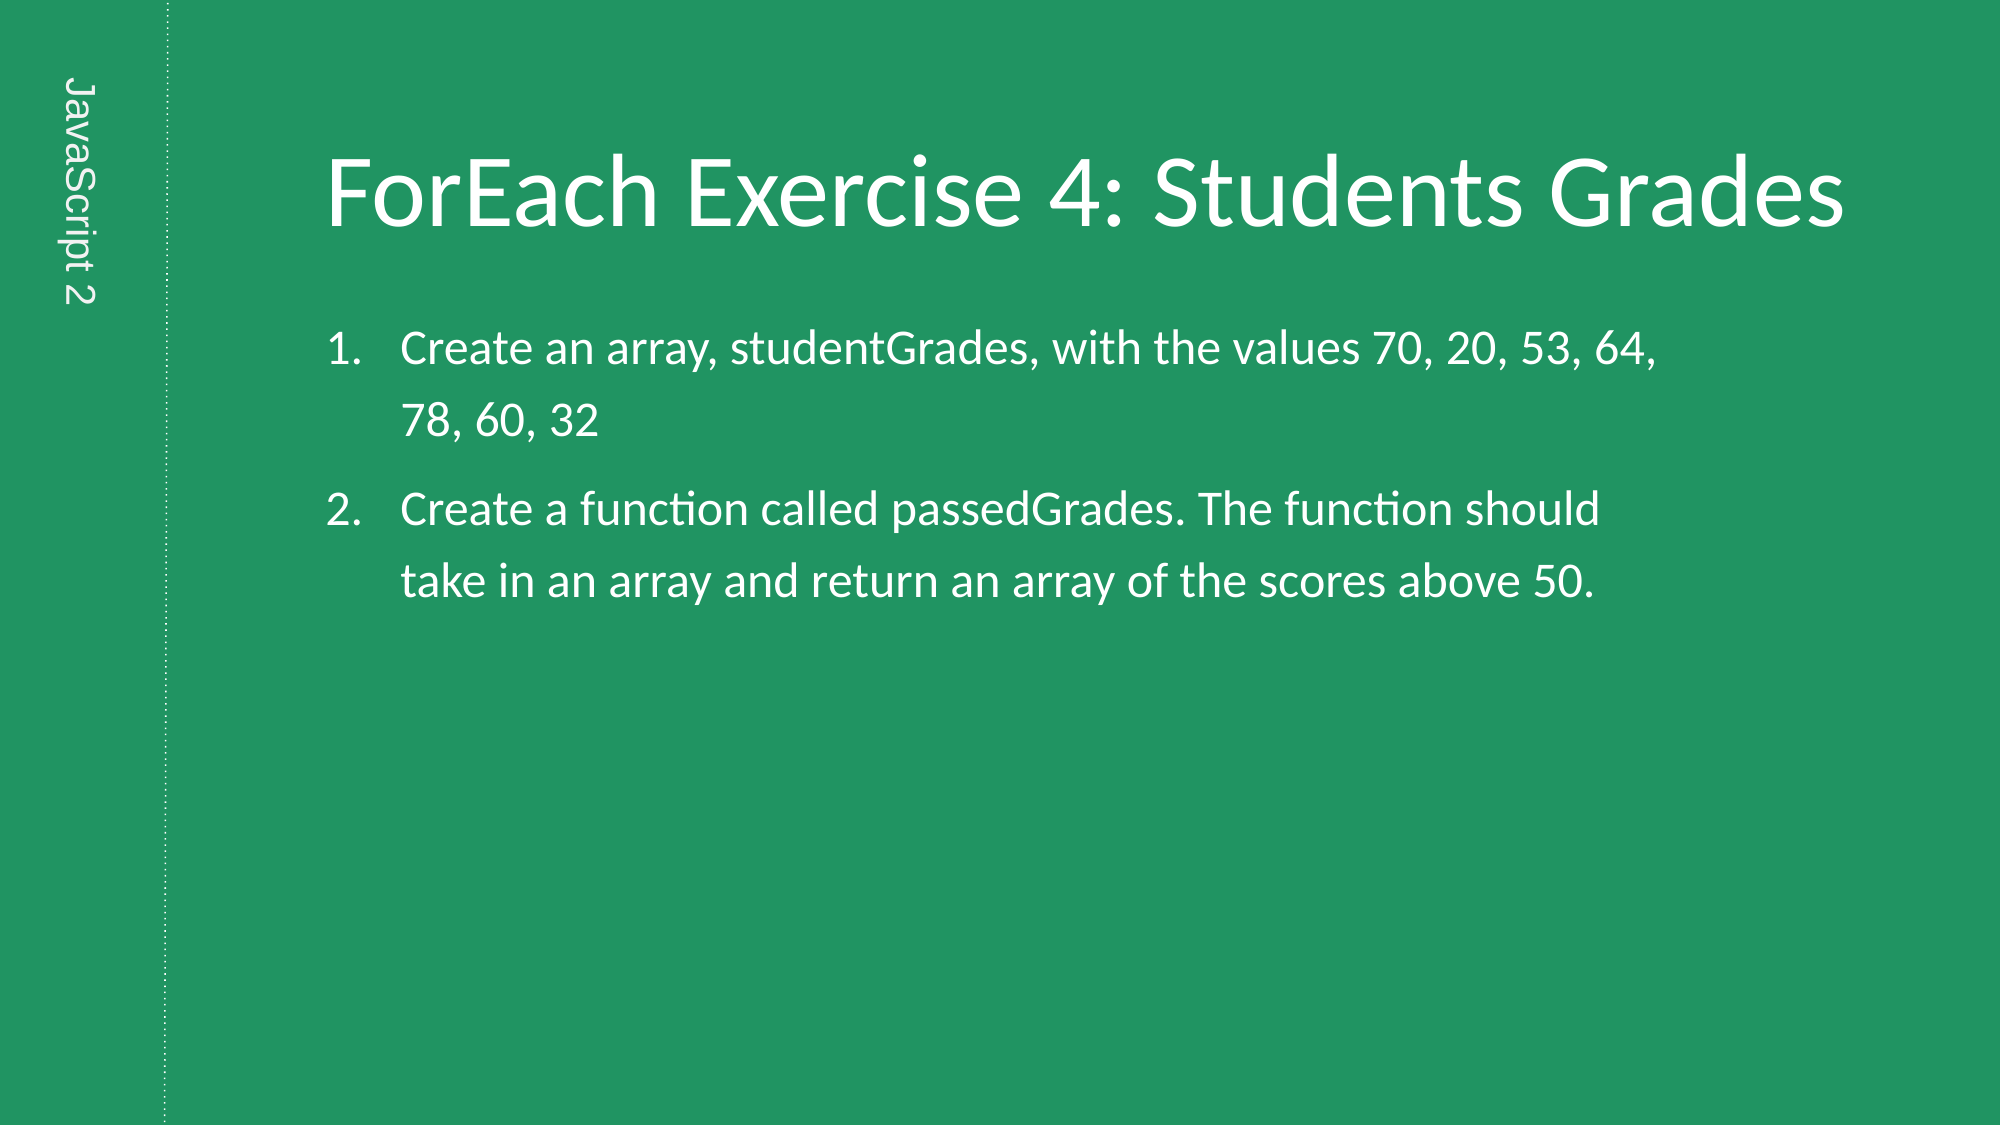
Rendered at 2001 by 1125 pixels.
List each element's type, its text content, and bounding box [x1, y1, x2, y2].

title ForEach Exercise 4: Students Grades [310, 114, 2000, 265]
list Create an array, studentGrades, with the values 70, 20, 53, 64, 78, 60, 32 Create a function called passedGrades. The function should take in an array and return an array of the scores above 50. [310, 295, 1702, 835]
